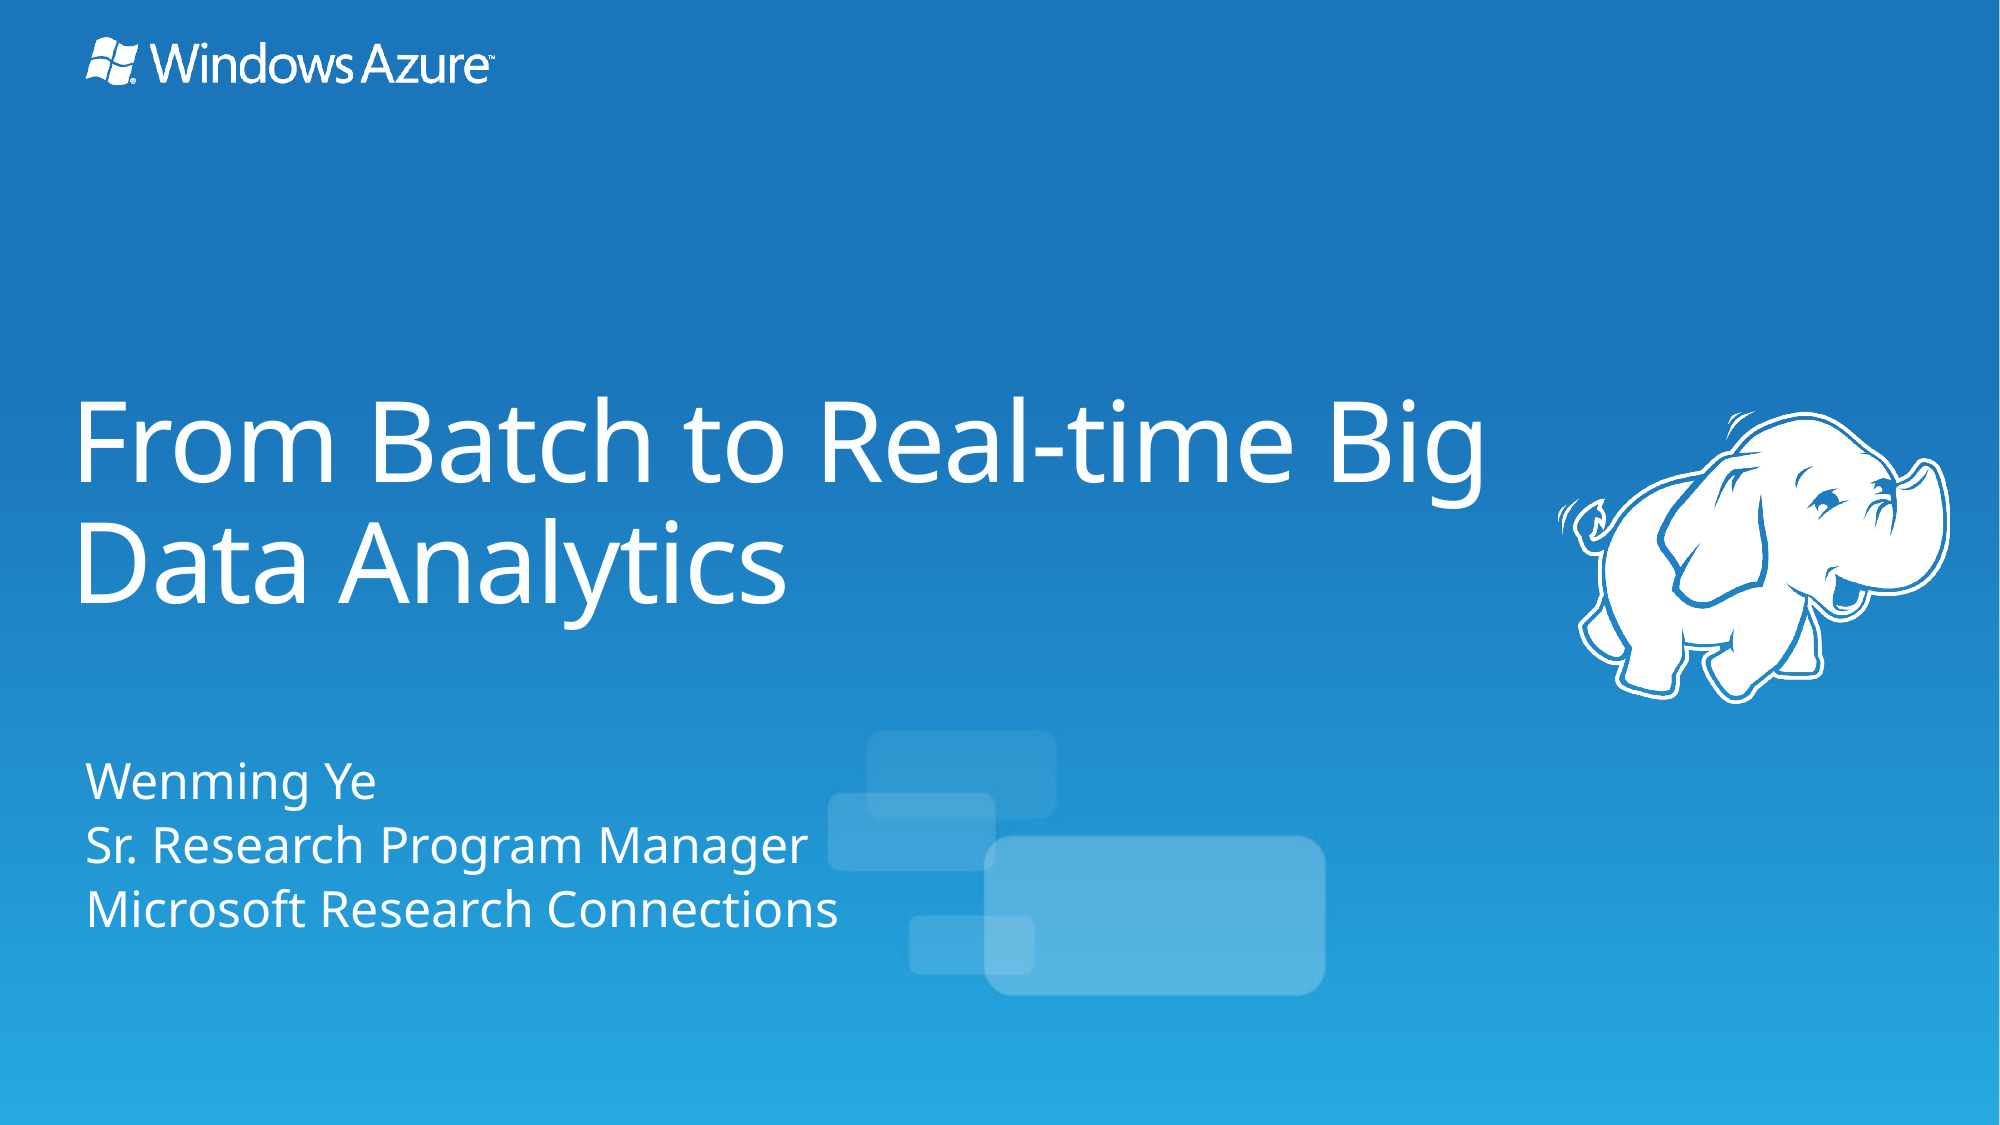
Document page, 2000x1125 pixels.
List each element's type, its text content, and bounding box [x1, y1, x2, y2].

title From Batch to Real-time Big Data Analytics [70, 395, 1604, 619]
list Wenming Ye Sr. Research Program Manager Microsoft Research Connections [85, 756, 980, 945]
picture [0, 0, 2000, 1125]
